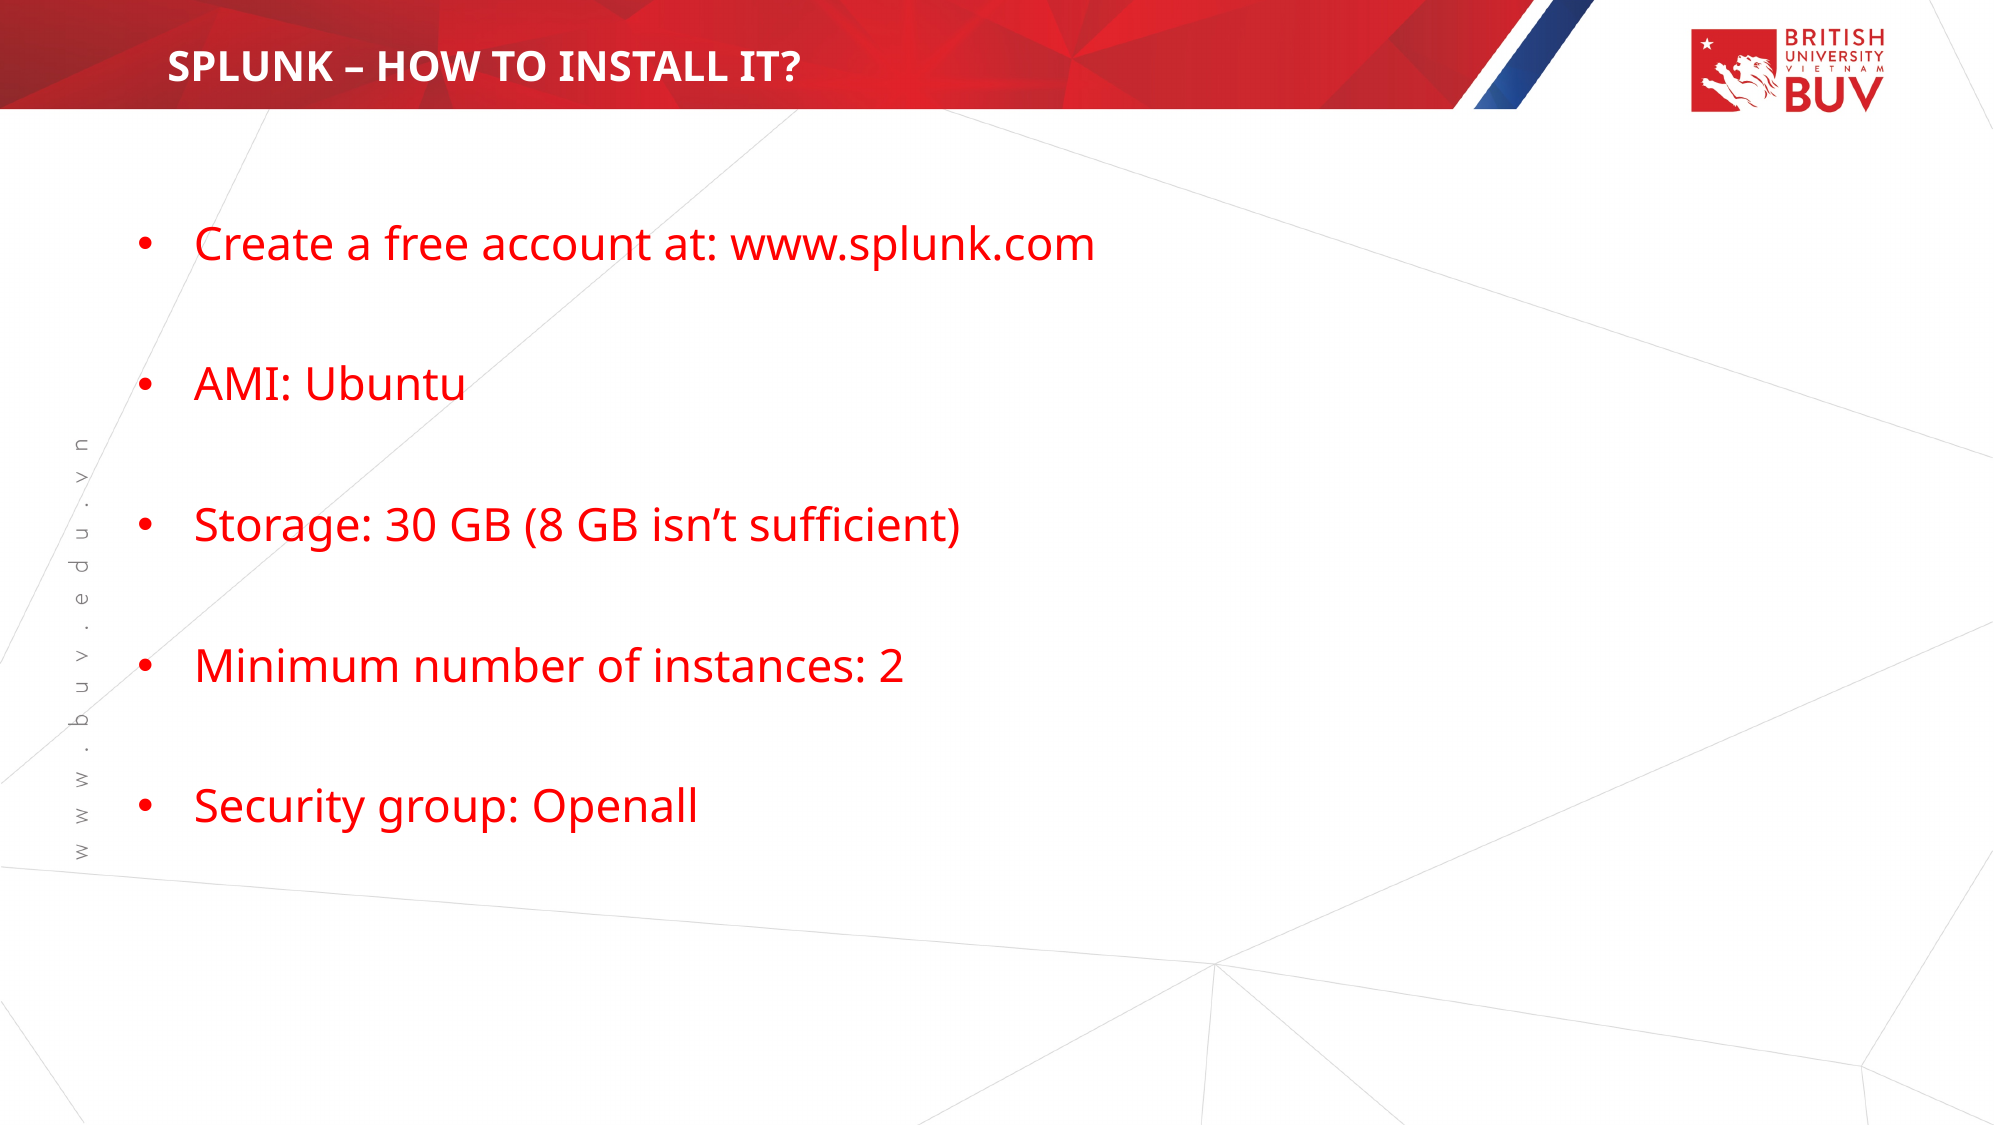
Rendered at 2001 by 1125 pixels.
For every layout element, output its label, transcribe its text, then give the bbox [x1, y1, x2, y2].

picture [0, 0, 1994, 1125]
text_box SPLUNK – HOW TO INSTALL IT? [152, 32, 1328, 97]
text_box Create a free account at: www.splunk.com AMI: Ubuntu Storage: 30 GB (8 GB isn’t sufficient) Minimum number of instances: 2 Security group: Openall [122, 137, 1972, 1093]
